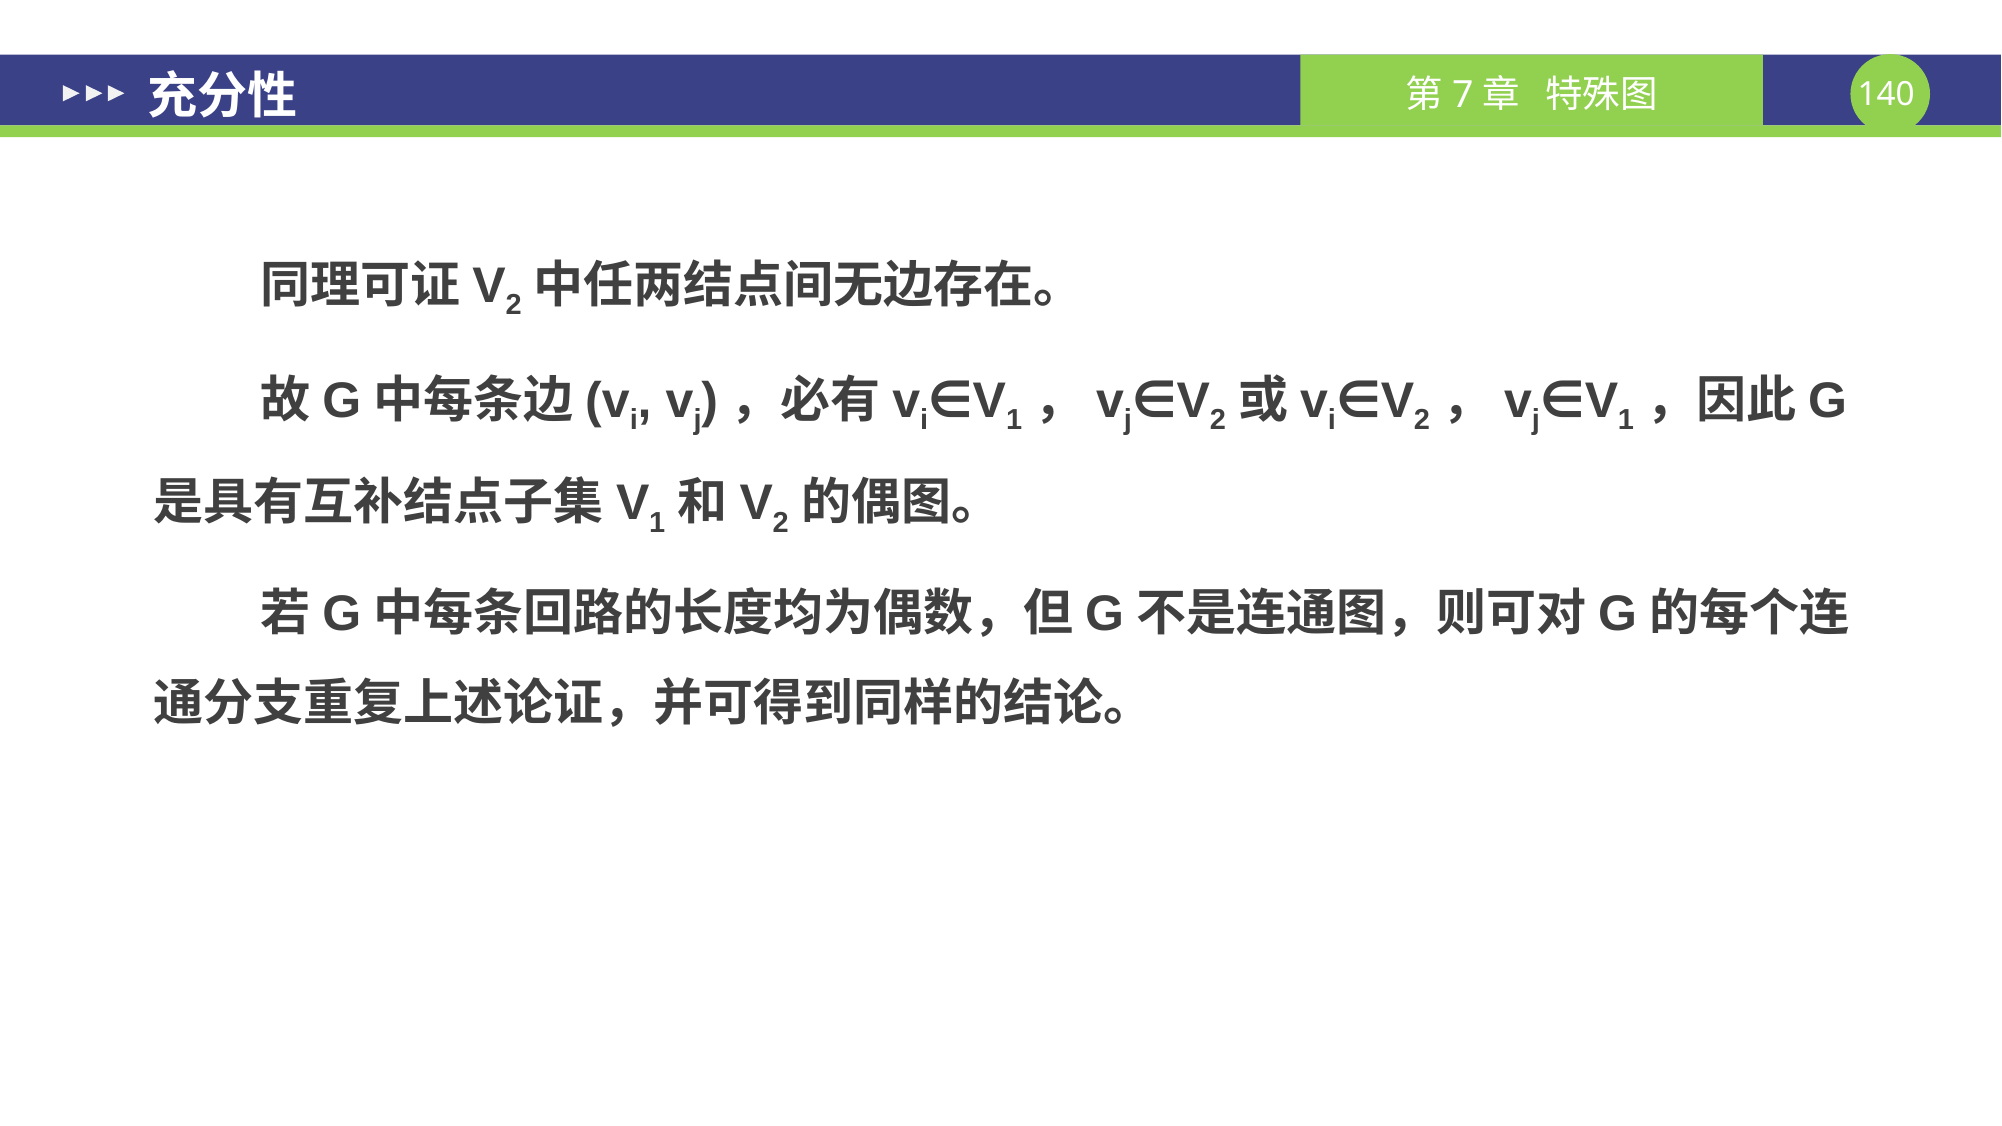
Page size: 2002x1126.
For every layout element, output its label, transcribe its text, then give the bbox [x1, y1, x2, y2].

list 同理可证V2中任两结点间无边存在。 故G中每条边(vi, vj)，必有vi∈V1，vj∈V2或vi∈V2，vj∈V1，因此G是具有互补结点子集V1和V2的偶图。 若G中每条回路的长度均为偶数，但G不是连通图，则可对G的每个连通分支重复上述论证，并可得到同样的结论。 [133, 208, 1899, 788]
title 充分性 [127, 57, 1003, 129]
